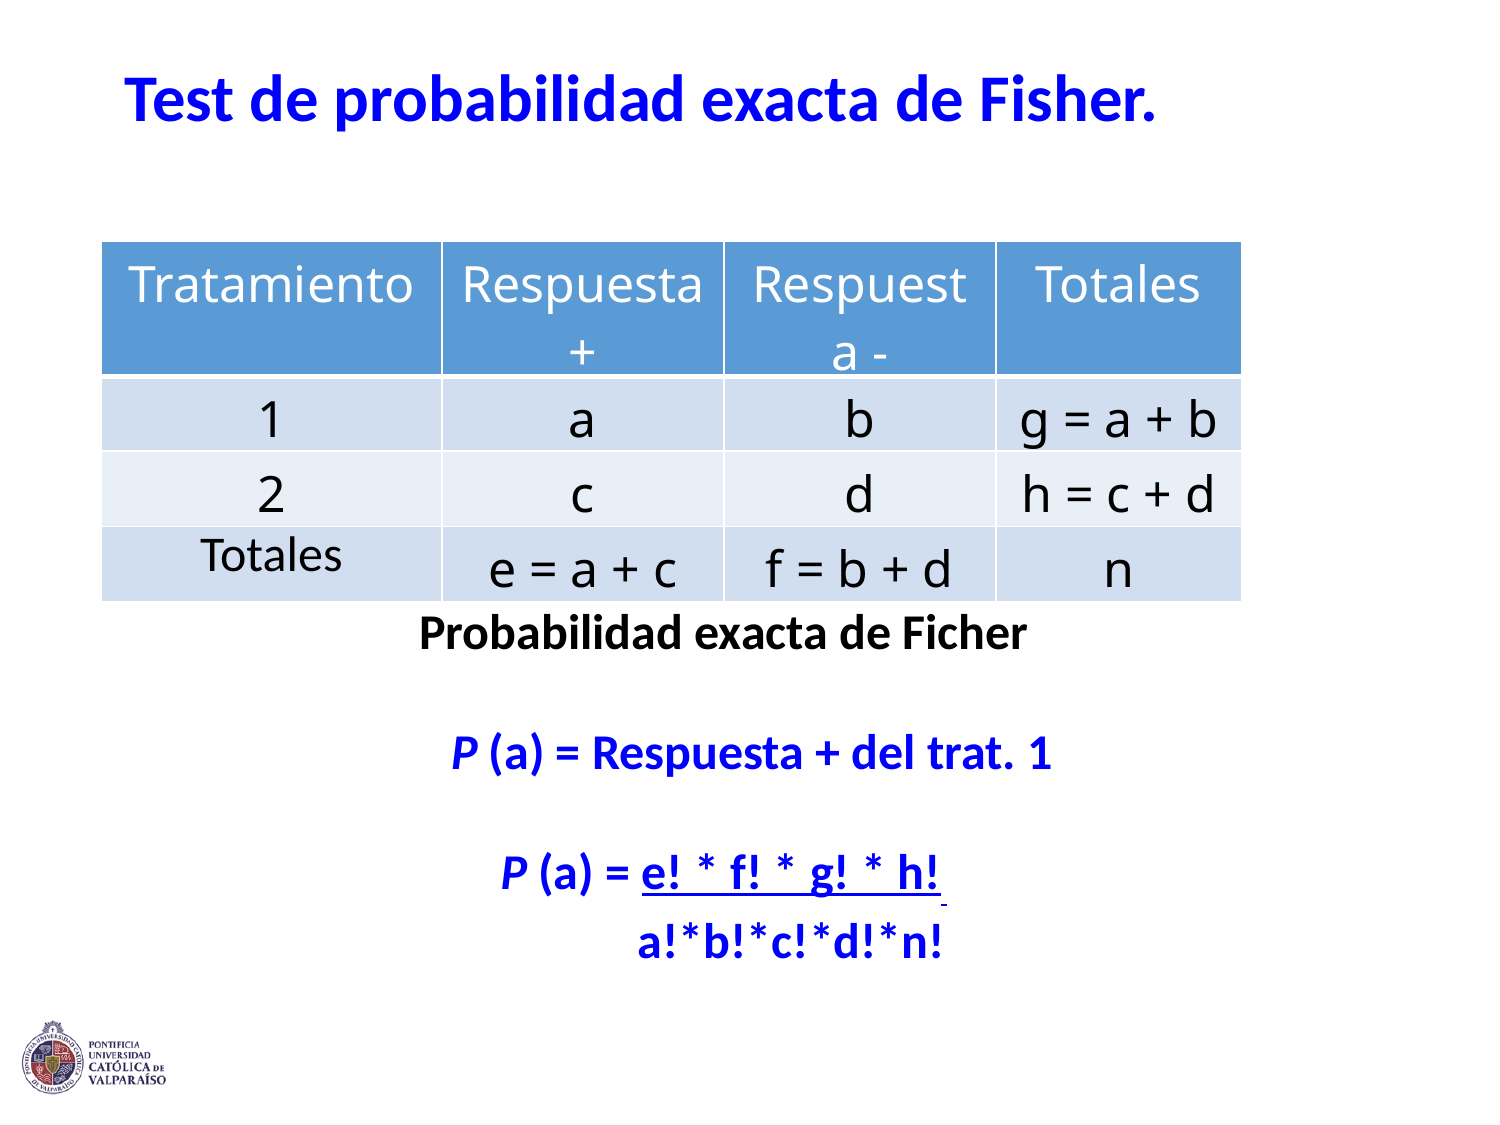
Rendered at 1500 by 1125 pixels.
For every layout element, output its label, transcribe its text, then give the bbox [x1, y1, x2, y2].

table_cell h = c + d [997, 452, 1241, 526]
title Test de probabilidad exacta de Fisher. [109, 0, 1404, 202]
table_cell Totales [102, 527, 441, 601]
table_header Respuesta - [725, 242, 995, 374]
table_header Totales [997, 242, 1241, 374]
table_cell f = b + d [725, 527, 995, 592]
table_cell n [997, 527, 1241, 592]
table_cell e = a + c [443, 527, 723, 592]
table_header Respuesta + [443, 242, 723, 374]
table_cell g = a + b [997, 379, 1241, 450]
table_cell 1 [102, 379, 441, 450]
table_cell b [725, 379, 995, 450]
table_cell d [725, 452, 995, 526]
table_cell c [443, 452, 723, 526]
picture [0, 996, 182, 1125]
table_cell a [443, 379, 723, 450]
text_box Probabilidad exacta de Ficher P (a) = Respuesta + del trat. 1 P (a) = e! * f! * g! * h! a!*b!*c!*d!*n! [206, 592, 1242, 976]
table_cell 2 [102, 452, 441, 526]
table_header Tratamiento [102, 242, 441, 374]
